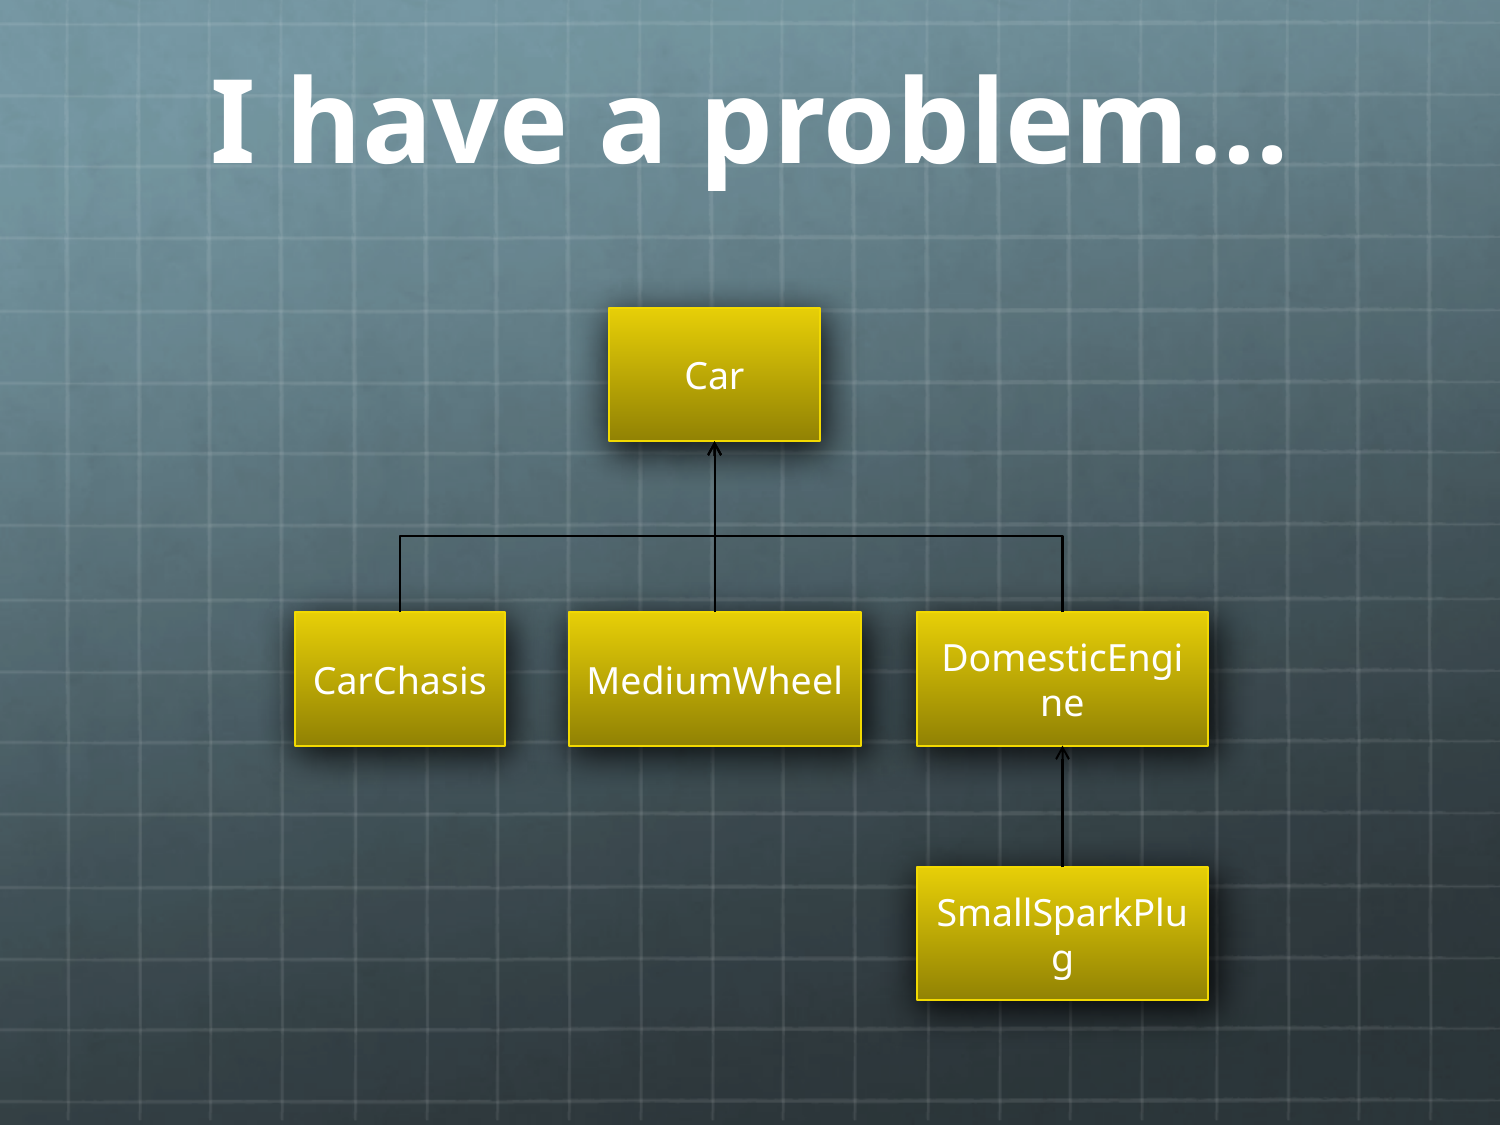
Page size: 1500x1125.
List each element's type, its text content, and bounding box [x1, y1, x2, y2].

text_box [802, 352, 975, 702]
picture [0, 0, 1500, 1125]
text_box DomesticEngine [980, 611, 1209, 747]
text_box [471, 369, 644, 685]
text_box SmallSparkPlug [916, 866, 1209, 1001]
text_box MediumWheel [568, 611, 803, 747]
text_box CarChasis [294, 611, 506, 747]
title I have a problem… [127, 45, 1372, 189]
text_box Car [608, 307, 821, 442]
